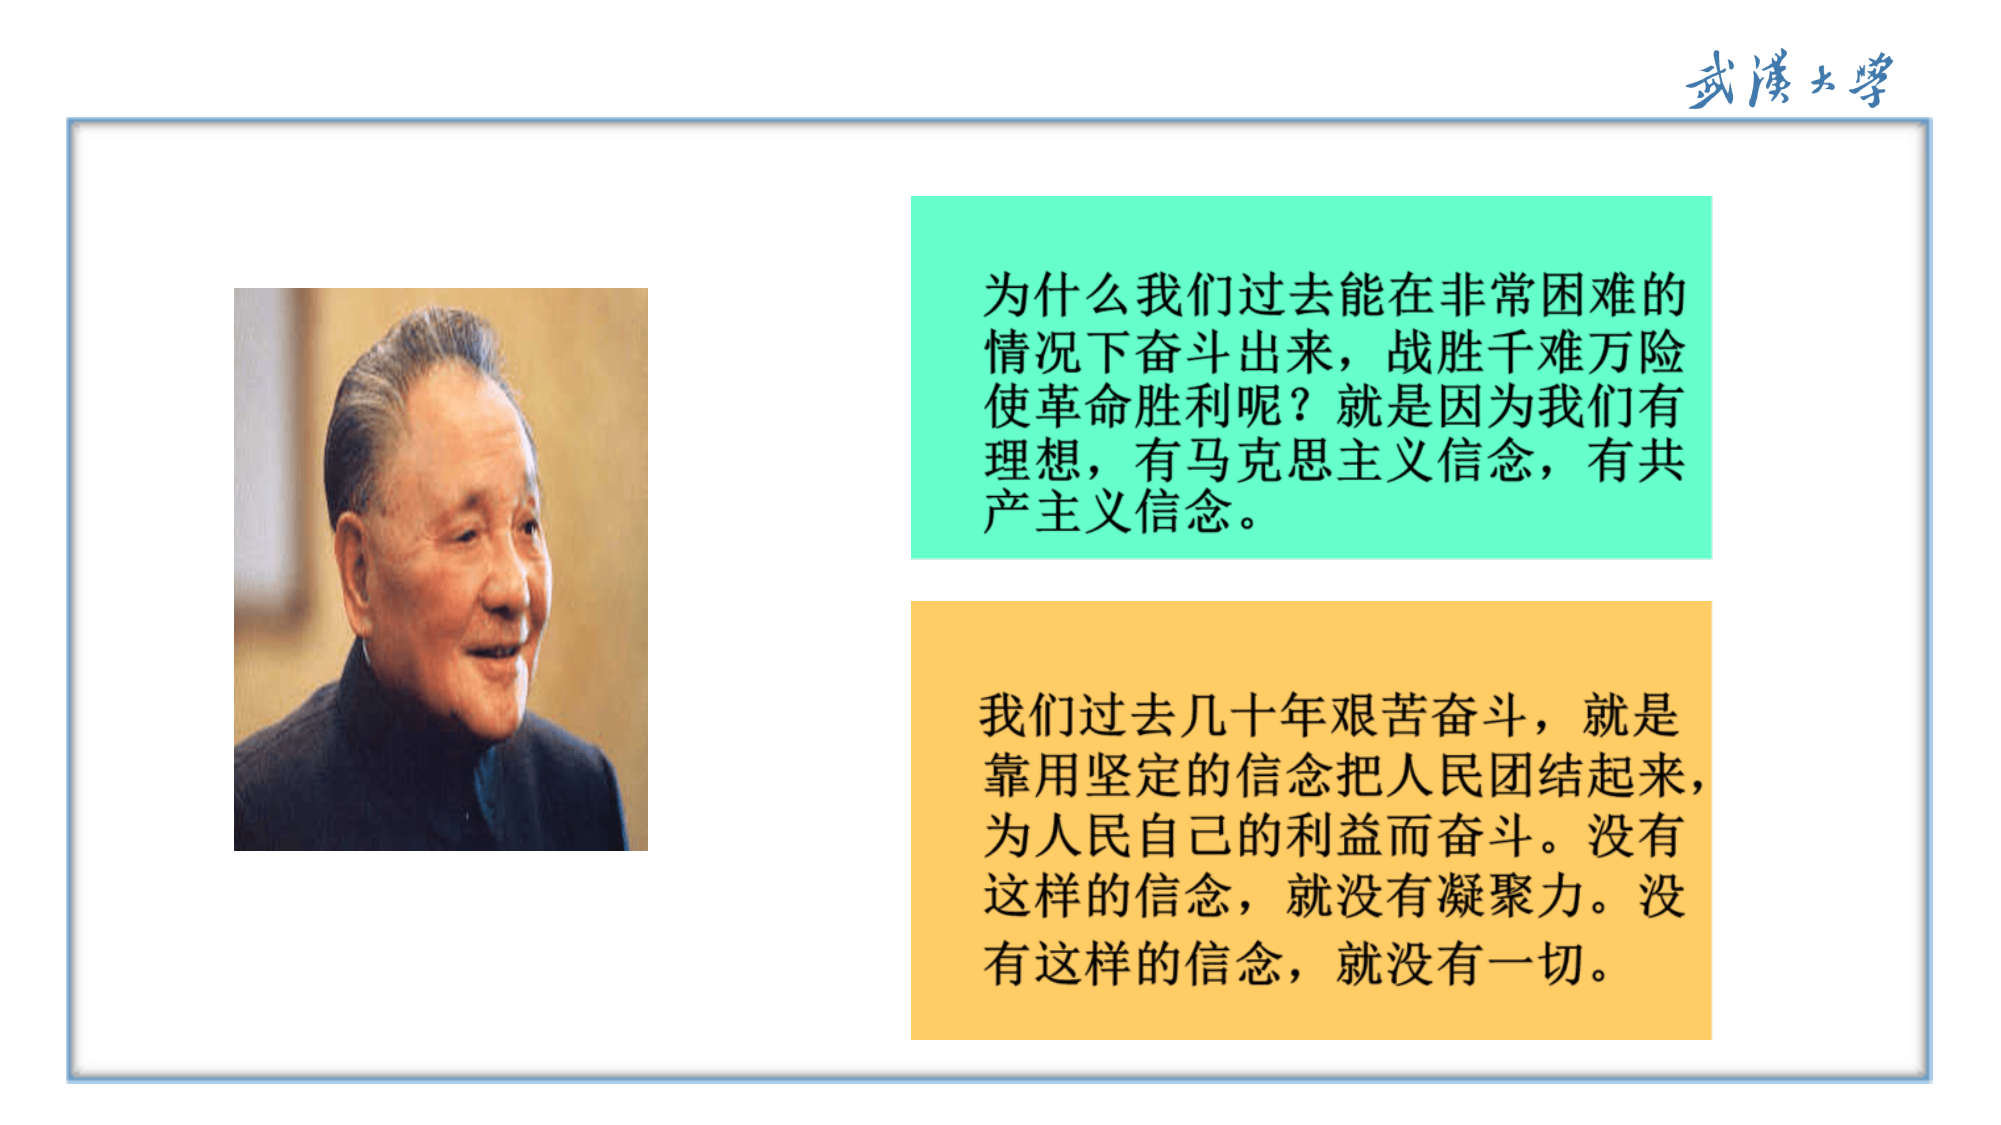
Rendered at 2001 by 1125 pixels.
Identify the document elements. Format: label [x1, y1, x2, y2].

picture [66, 117, 1933, 1084]
